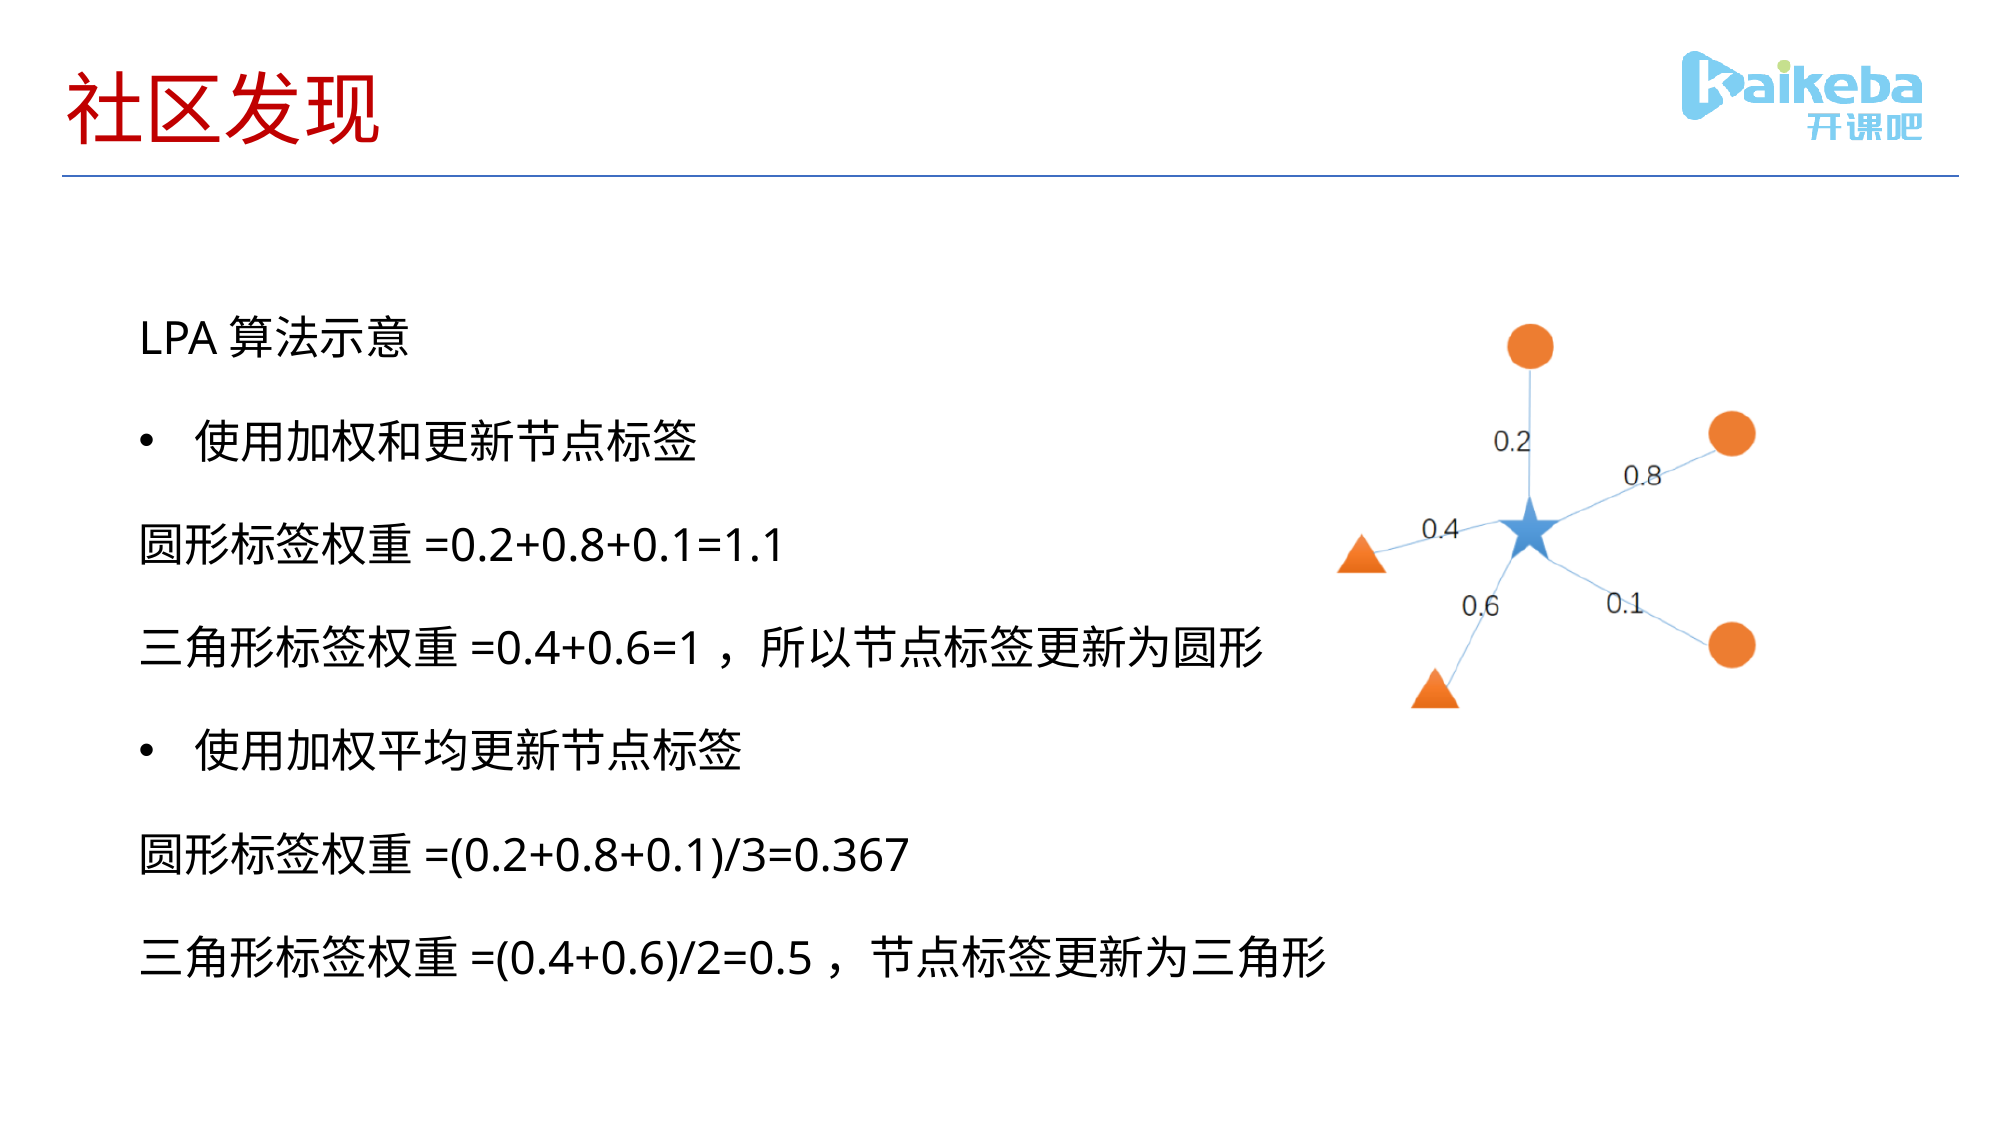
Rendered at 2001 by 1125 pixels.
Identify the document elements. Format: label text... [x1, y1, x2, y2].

picture [1320, 309, 1785, 738]
title 社区发现 [57, 59, 1728, 167]
text_box LPA算法示意 使用加权和更新节点标签 圆形标签权重=0.2+0.8+0.1=1.1 三角形标签权重=0.4+0.6=1，所以节点标签更新为圆形 使用加权平均更新节点标签 圆形标签权重=(0.2+0.8+0.1)/3=0.367 三角形标签权重=(0.4+0.6)/2=0.5，节点标签更新为三角形 [130, 274, 1369, 965]
